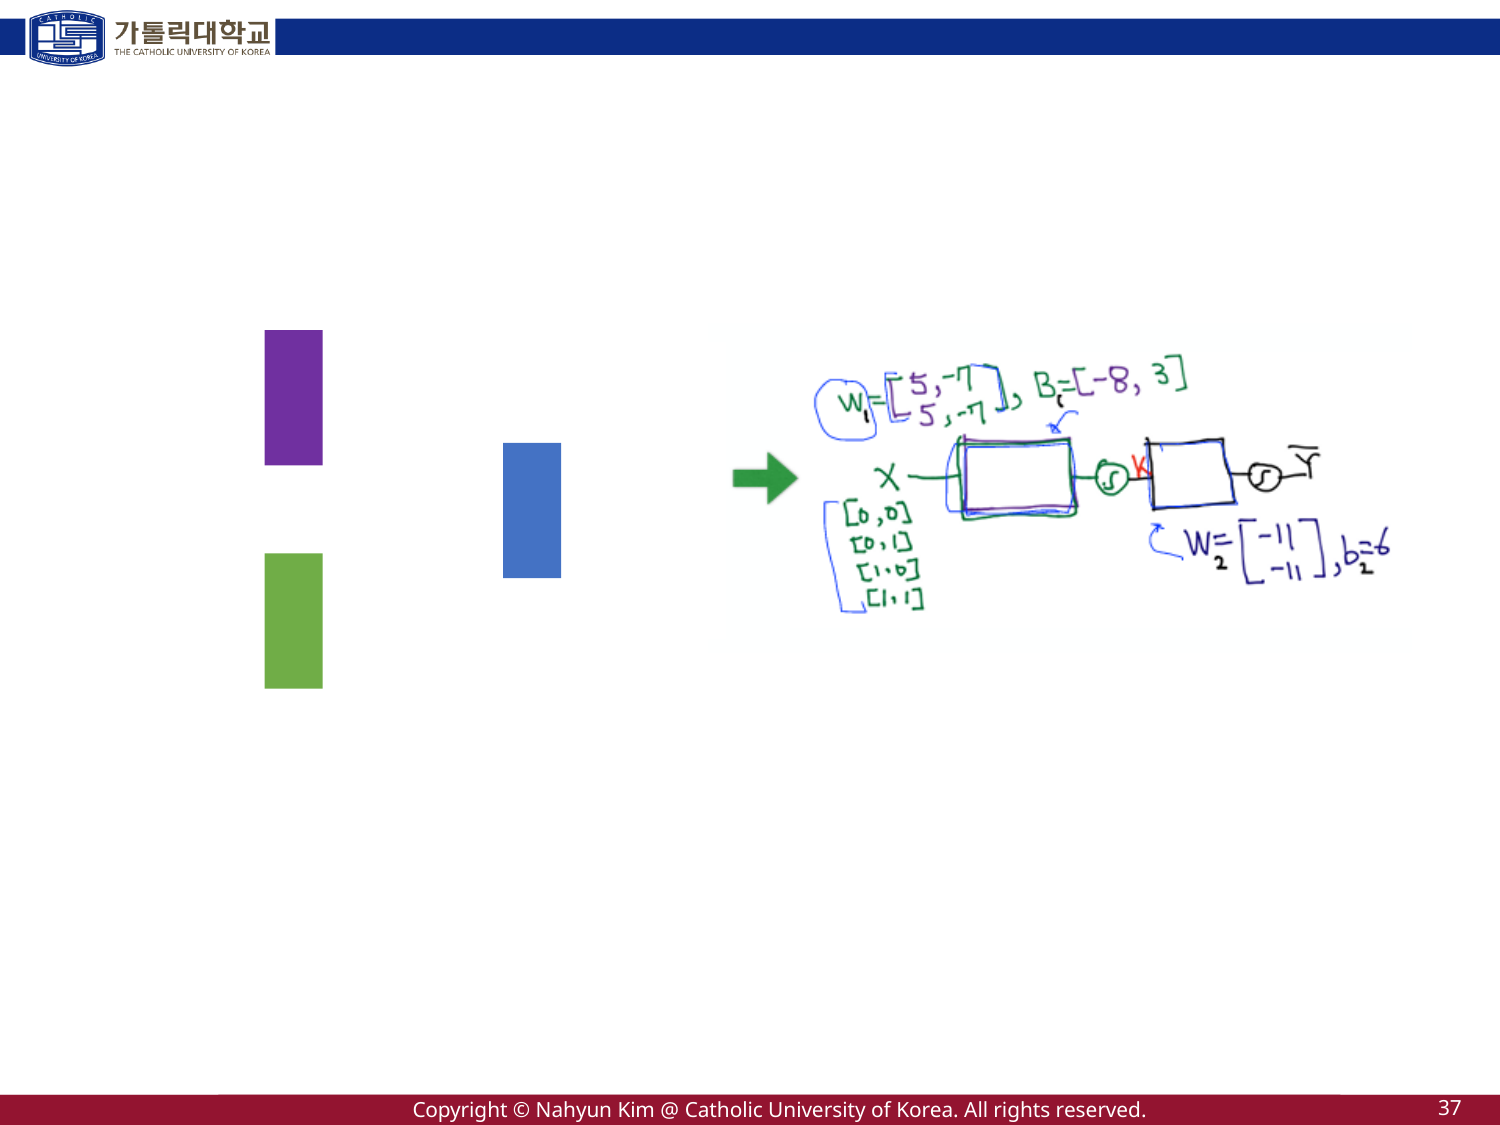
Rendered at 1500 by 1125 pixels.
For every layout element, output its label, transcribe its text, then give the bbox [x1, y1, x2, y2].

picture [801, 323, 1412, 653]
slide_number 37 [1423, 1093, 1483, 1125]
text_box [135, 187, 801, 846]
